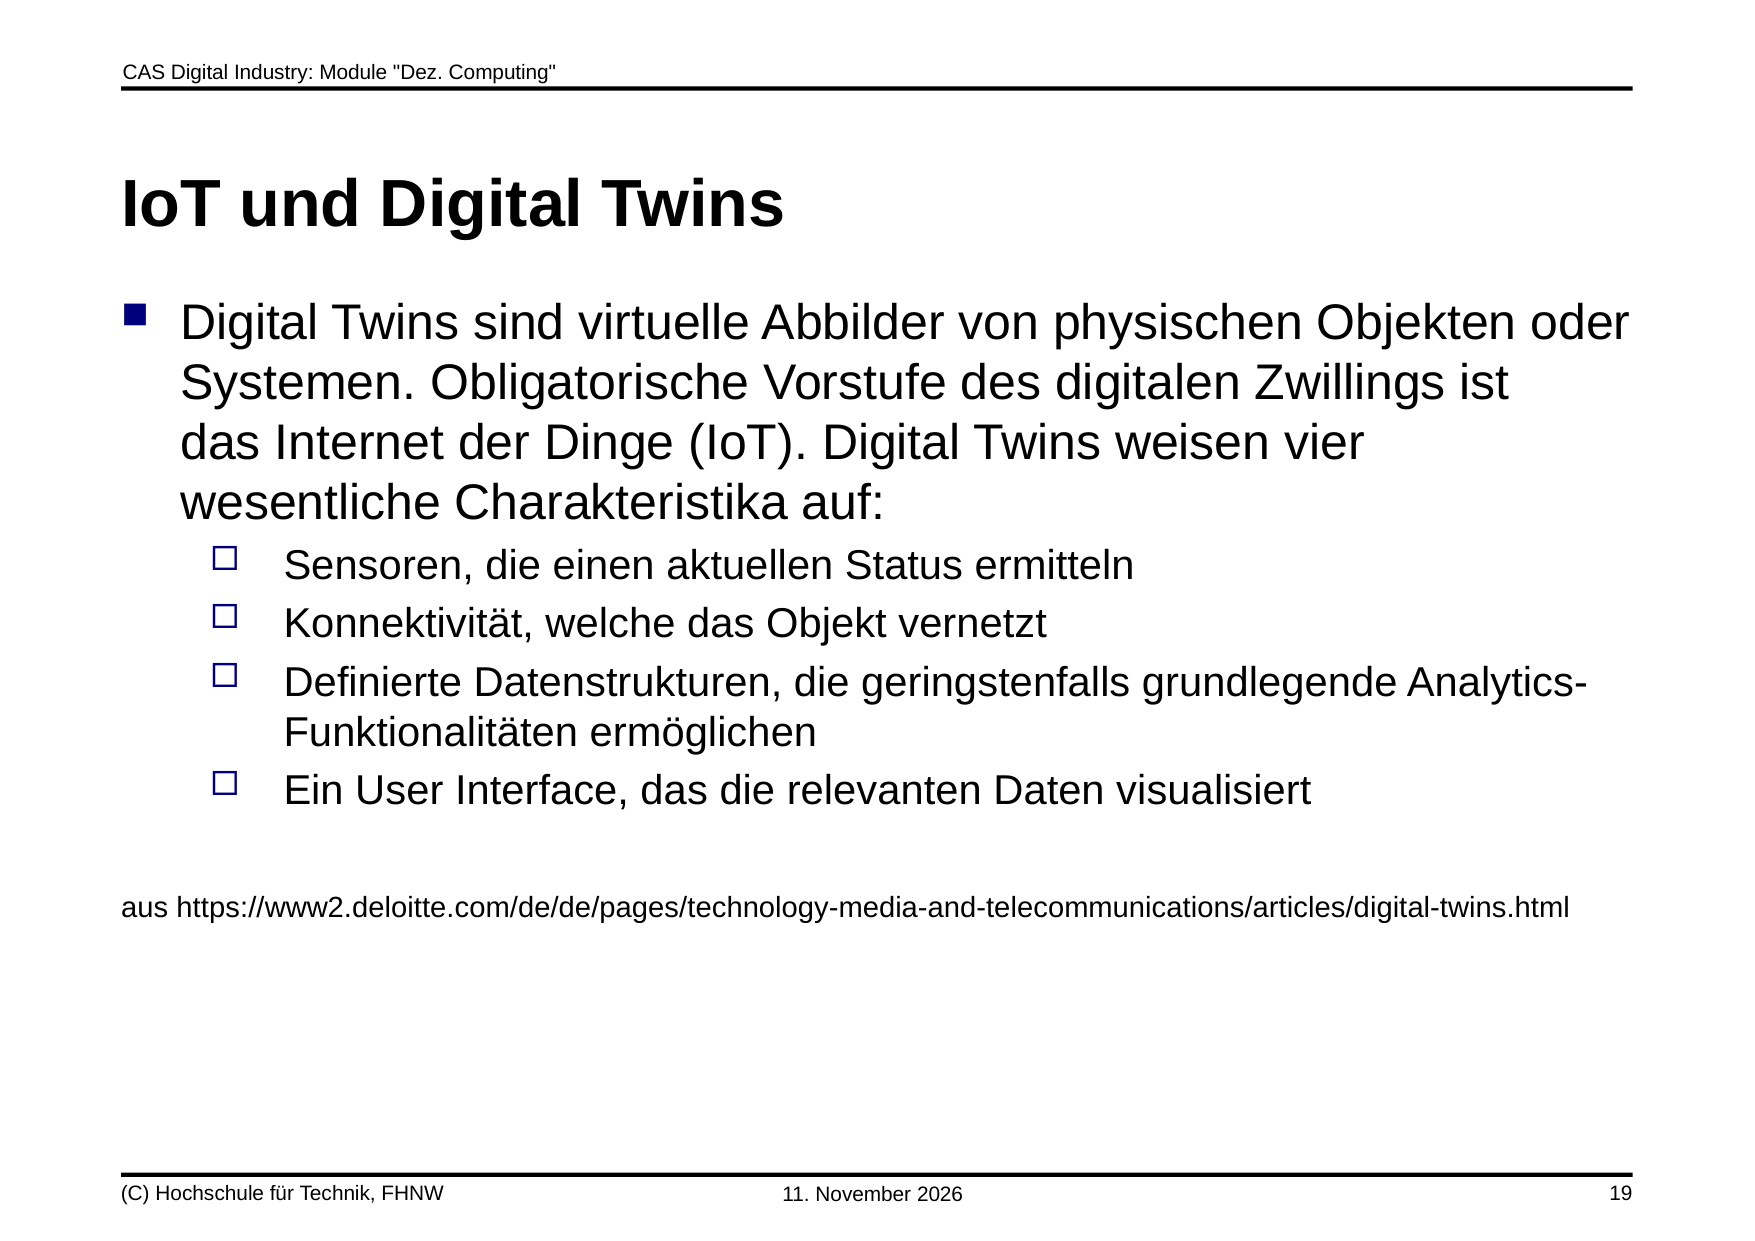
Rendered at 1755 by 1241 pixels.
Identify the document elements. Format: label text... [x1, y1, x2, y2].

slide_number 19. Oktober 2019 [782, 1170, 1374, 1207]
title IoT und Digital Twins [120, 159, 1633, 237]
slide_number 19 [1490, 1174, 1633, 1205]
footer (C) Hochschule für Technik, FHNW [120, 1169, 724, 1205]
list Digital Twins sind virtuelle Abbilder von physischen Objekten oder Systemen. Obligatorische Vorstufe des digitalen Zwillings ist das Internet der Dinge (IoT). Digital Twins weisen vier wesentliche Charakteristika auf: Sensoren, die einen aktuellen Status ermitteln Konnektivität, welche das Objekt vernetzt Definierte Datenstrukturen, die geringstenfalls grundlegende Analytics- Funktionalitäten ermöglichen Ein User Interface, das die relevanten Daten visualisiert aus https://www2.deloitte.com/de/de/pages/technology-media-and-telecommunications/articles/digital-twins.html [120, 289, 1633, 1093]
